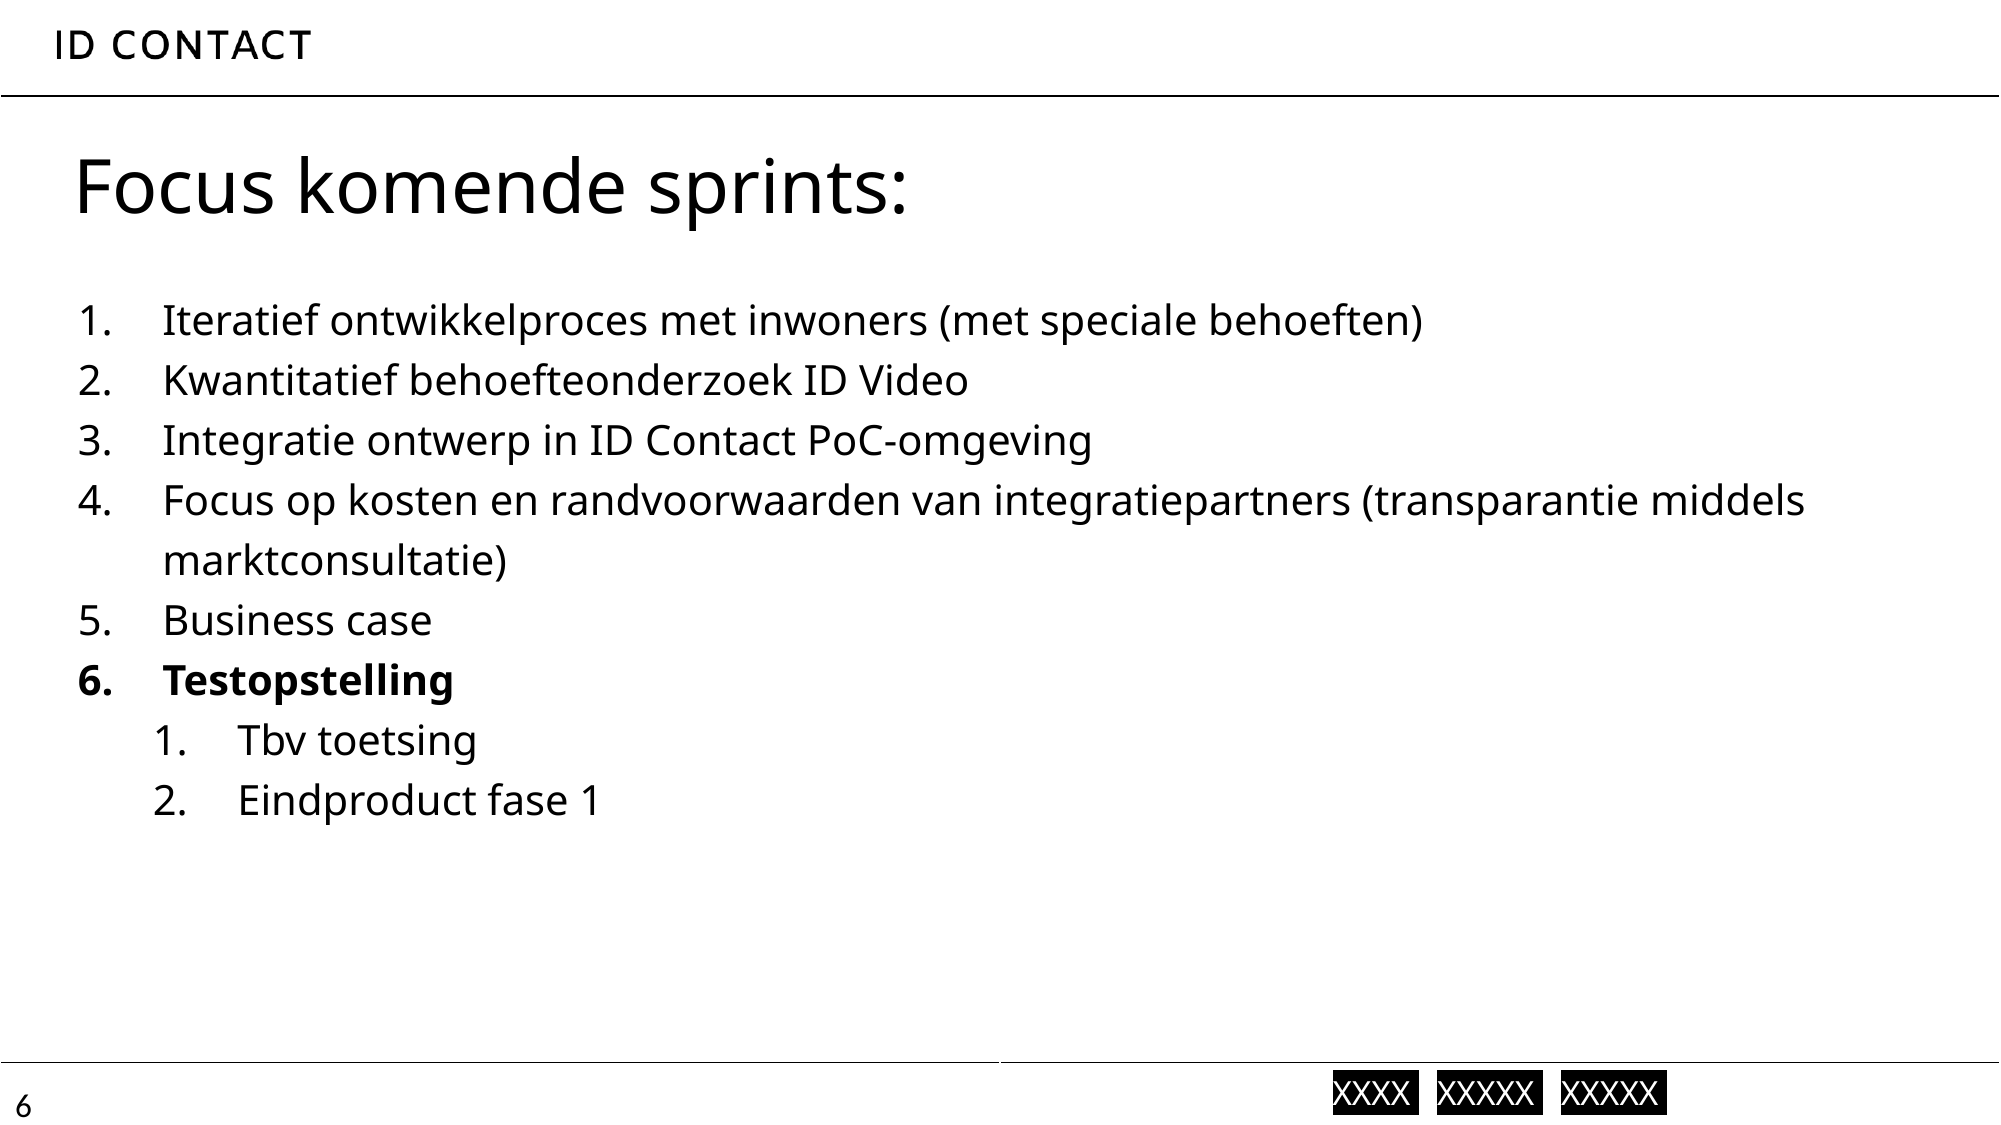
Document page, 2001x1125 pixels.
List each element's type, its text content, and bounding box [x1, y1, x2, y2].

table_header [1, 0, 1999, 95]
text_box Focus komende sprints: [0, 99, 2000, 274]
table_header XXXX , XXXXX , XXXXX [1001, 1063, 1999, 1125]
text_box Iteratief ontwikkelproces met inwoners (met speciale behoeften) Kwantitatief behoefteonderzoek ID Video Integratie ontwerp in ID Contact PoC-omgeving Focus op kosten en randvoorwaarden van integratiepartners (transparantie middels marktconsultatie) Business case Testopstelling Tbv toetsing Eindproduct fase 1 [62, 276, 1937, 1012]
table_header 6 [1, 1063, 999, 1125]
picture [41, 15, 332, 70]
